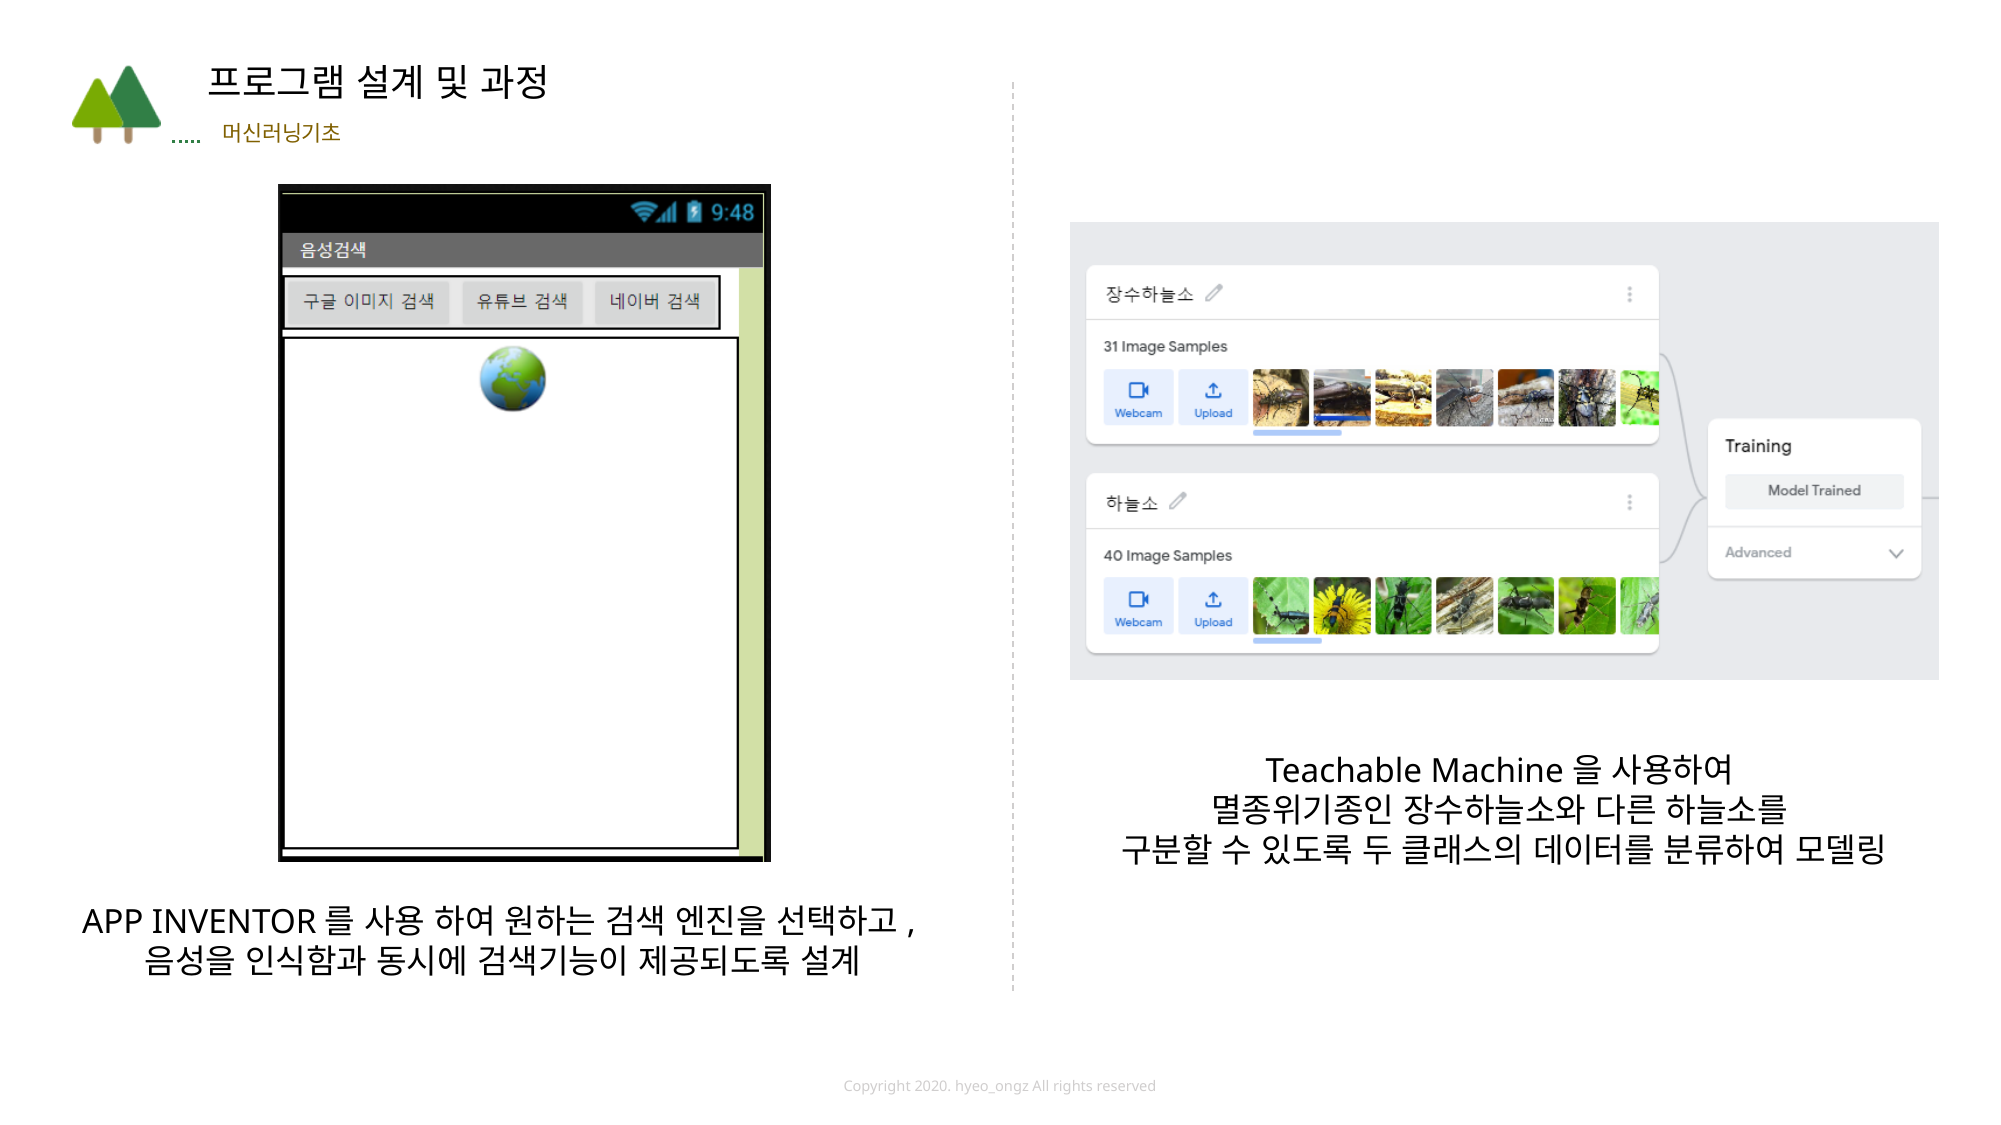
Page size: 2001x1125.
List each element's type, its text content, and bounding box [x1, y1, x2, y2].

text_box Teachable Machine을 사용하여 멸종위기종인 장수하늘소와 다른 하늘소를 구분할 수 있도록 두 클래스의 데이터를 분류하여 모델링 [1052, 741, 1957, 877]
text_box Copyright 2020. hyeo_ongz All rights reserved [828, 1069, 1172, 1102]
text_box APP INVENTOR를 사용 하여 원하는 검색 엔진을 선택하고, 음성을 인식함과 동시에 검색기능이 제공되도록 설계 [51, 892, 956, 988]
picture [72, 60, 161, 150]
picture [278, 184, 771, 863]
text_box 머신러닝기초 [207, 112, 358, 154]
text_box 프로그램 설계 및 과정 [193, 52, 565, 112]
picture [1070, 222, 1939, 680]
